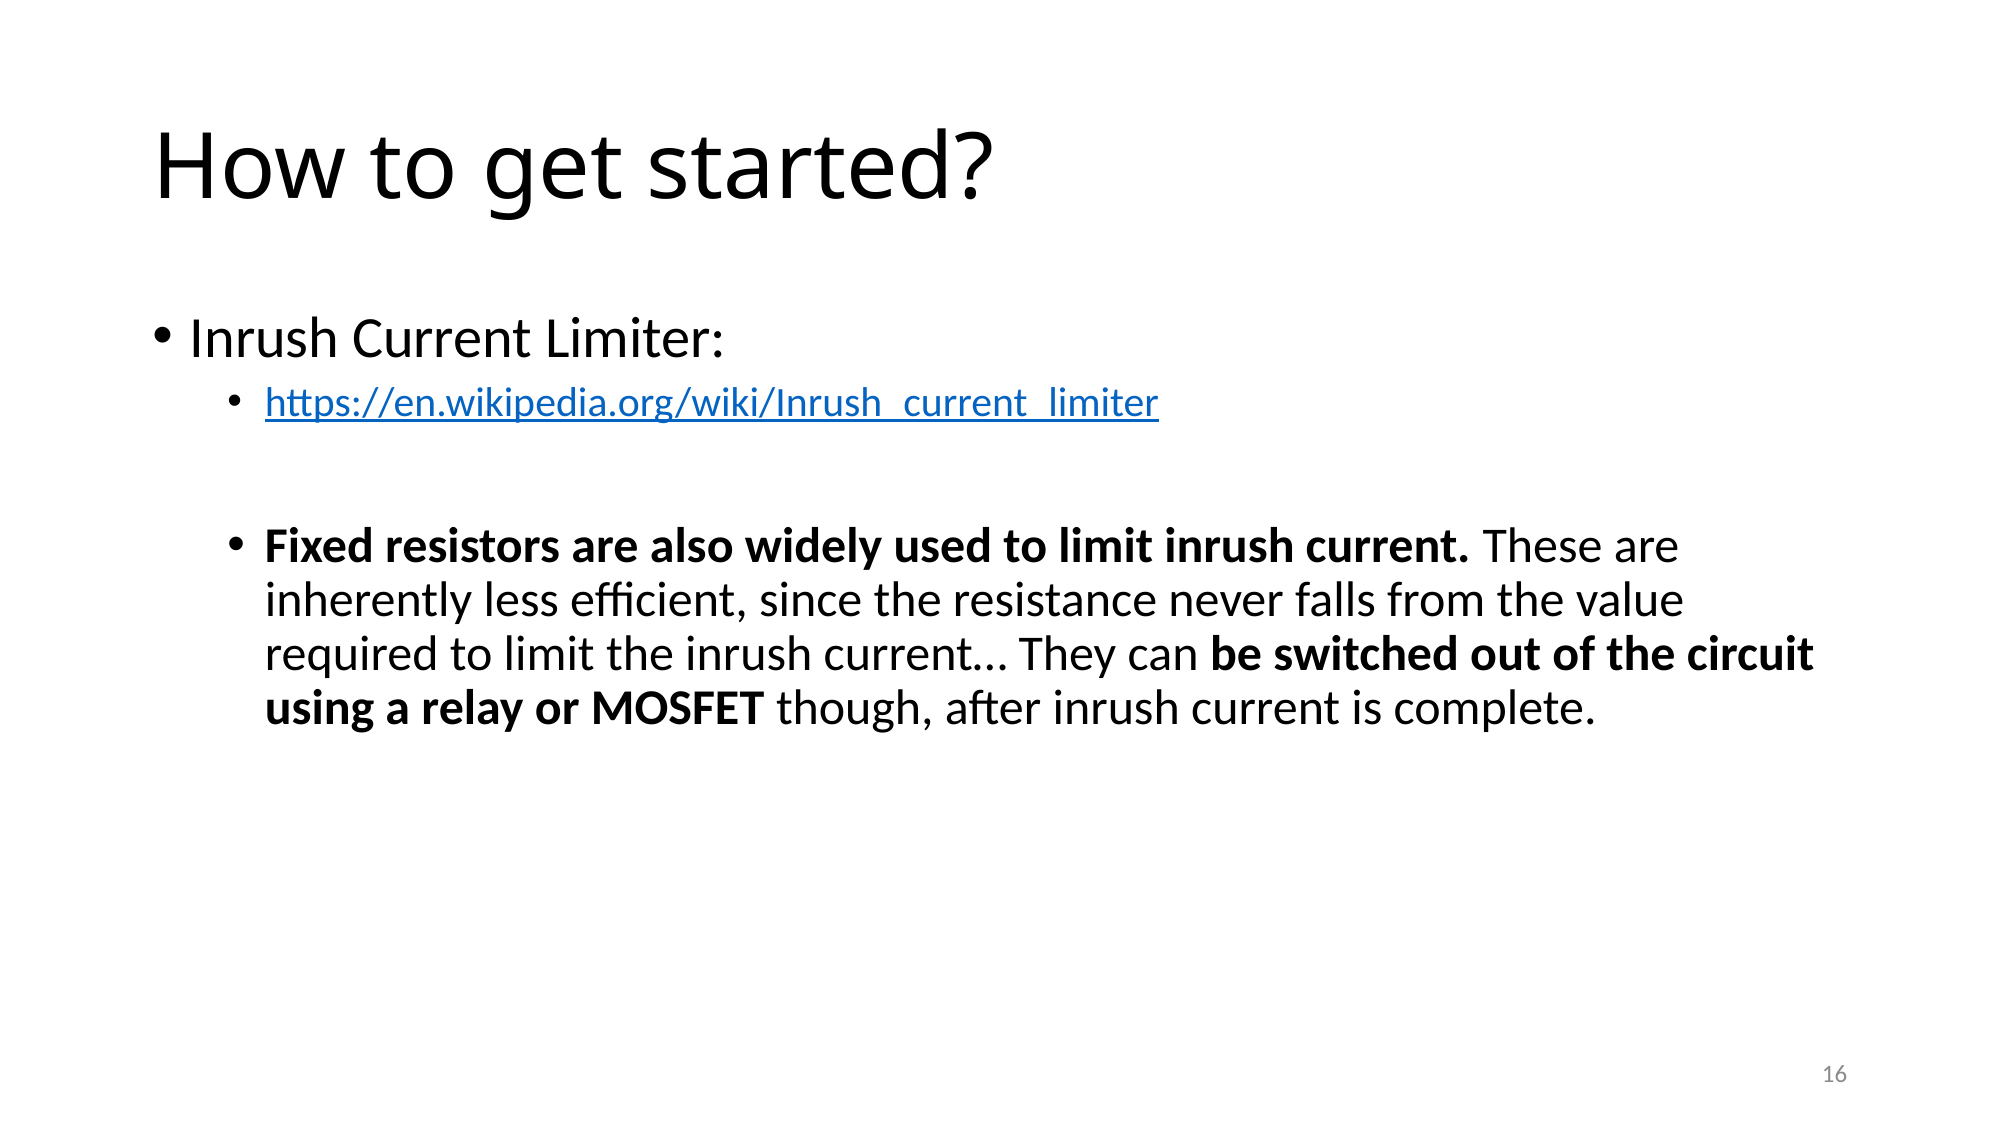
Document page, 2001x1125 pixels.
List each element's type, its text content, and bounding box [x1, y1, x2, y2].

list Inrush Current Limiter: https://en.wikipedia.org/wiki/Inrush_current_limiter Fixed resistors are also widely used to limit inrush current. These are inherently less efficient, since the resistance never falls from the value required to limit the inrush current… They can be switched out of the circuit using a relay or MOSFET though, after inrush current is complete. [137, 299, 1863, 1014]
slide_number 16 [1412, 1042, 1863, 1103]
title How to get started? [137, 59, 1863, 278]
